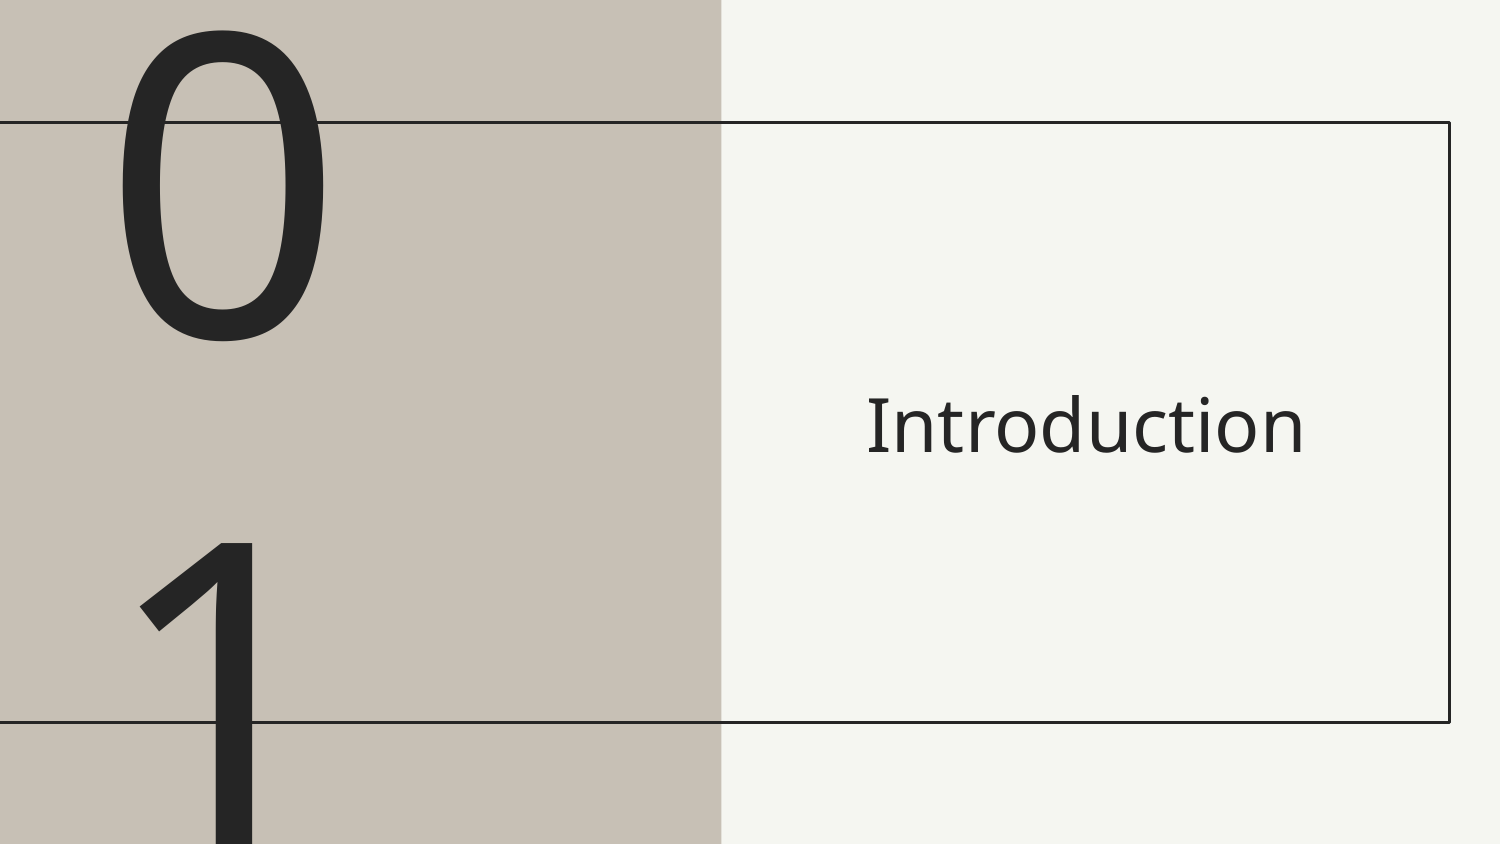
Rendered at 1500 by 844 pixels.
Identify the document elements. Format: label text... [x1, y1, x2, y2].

title Introduction [759, 370, 1322, 475]
title 01 [87, 309, 590, 536]
